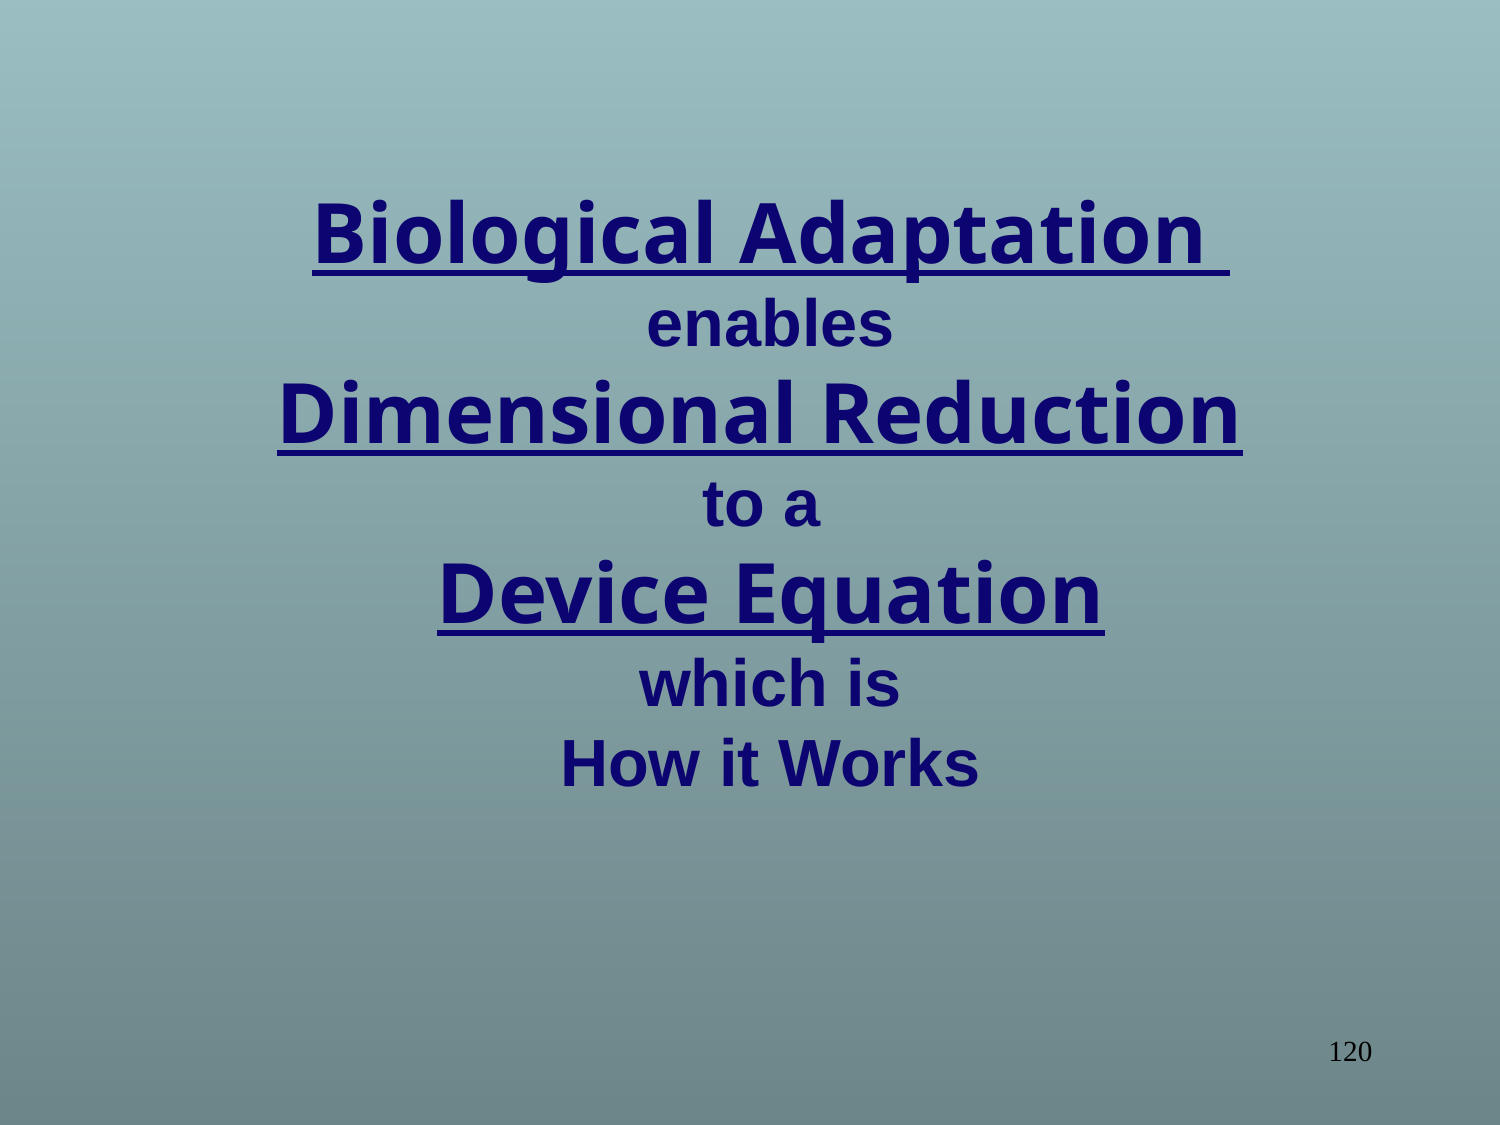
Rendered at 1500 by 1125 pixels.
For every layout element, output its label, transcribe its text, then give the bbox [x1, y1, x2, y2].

slide_number 120 [1074, 1024, 1388, 1101]
text_box Biological Adaptation enables Dimensional Reduction to a Device Equation which is How it Works [147, 172, 1394, 848]
